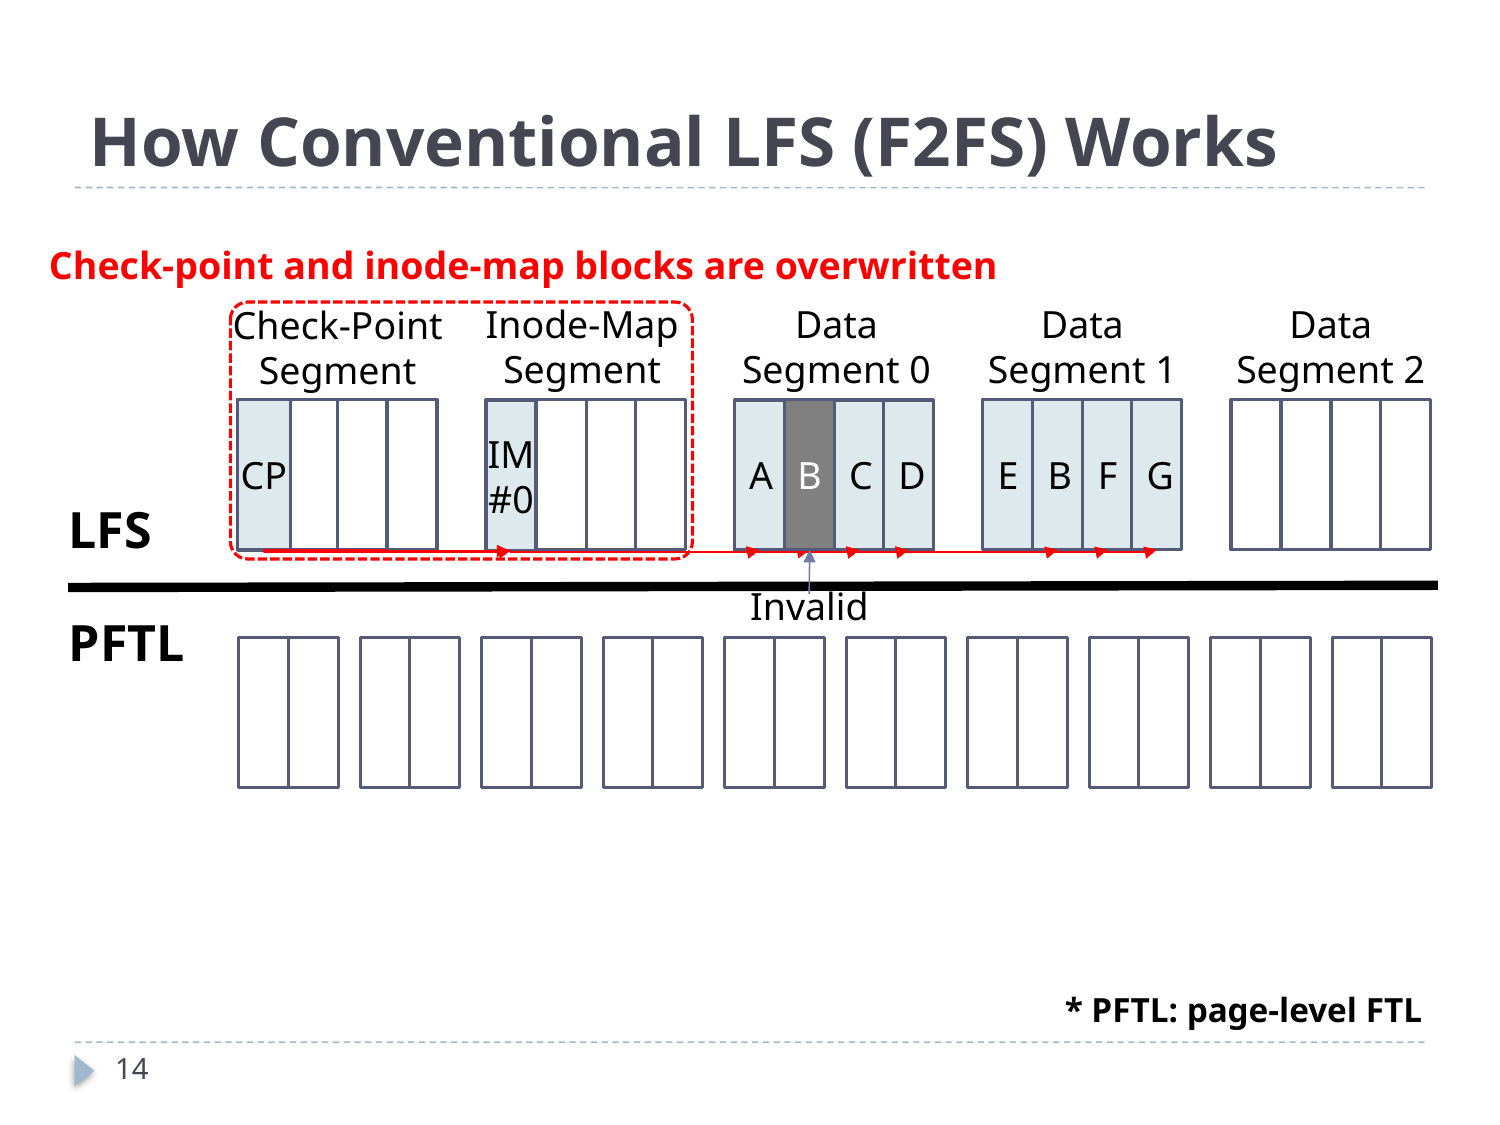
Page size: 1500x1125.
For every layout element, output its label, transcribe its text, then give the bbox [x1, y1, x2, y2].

text_box Data Segment 2 [1221, 293, 1440, 399]
title How Conventional LFS (F2FS) Works [75, 24, 1425, 188]
slide_number 14 [100, 1042, 426, 1103]
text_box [603, 637, 703, 788]
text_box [1210, 637, 1311, 788]
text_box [238, 637, 339, 788]
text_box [724, 637, 825, 788]
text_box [993, 399, 1183, 550]
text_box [1332, 637, 1433, 788]
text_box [846, 637, 946, 788]
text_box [360, 637, 460, 788]
text_box * PFTL: page-level FTL [892, 981, 1438, 1037]
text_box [481, 637, 582, 788]
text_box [1230, 399, 1431, 551]
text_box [1089, 637, 1189, 788]
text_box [967, 637, 1068, 788]
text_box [745, 573, 873, 637]
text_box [60, 233, 988, 560]
text_box PFTL [54, 603, 217, 679]
text_box Data Segment 1 [993, 293, 1192, 399]
